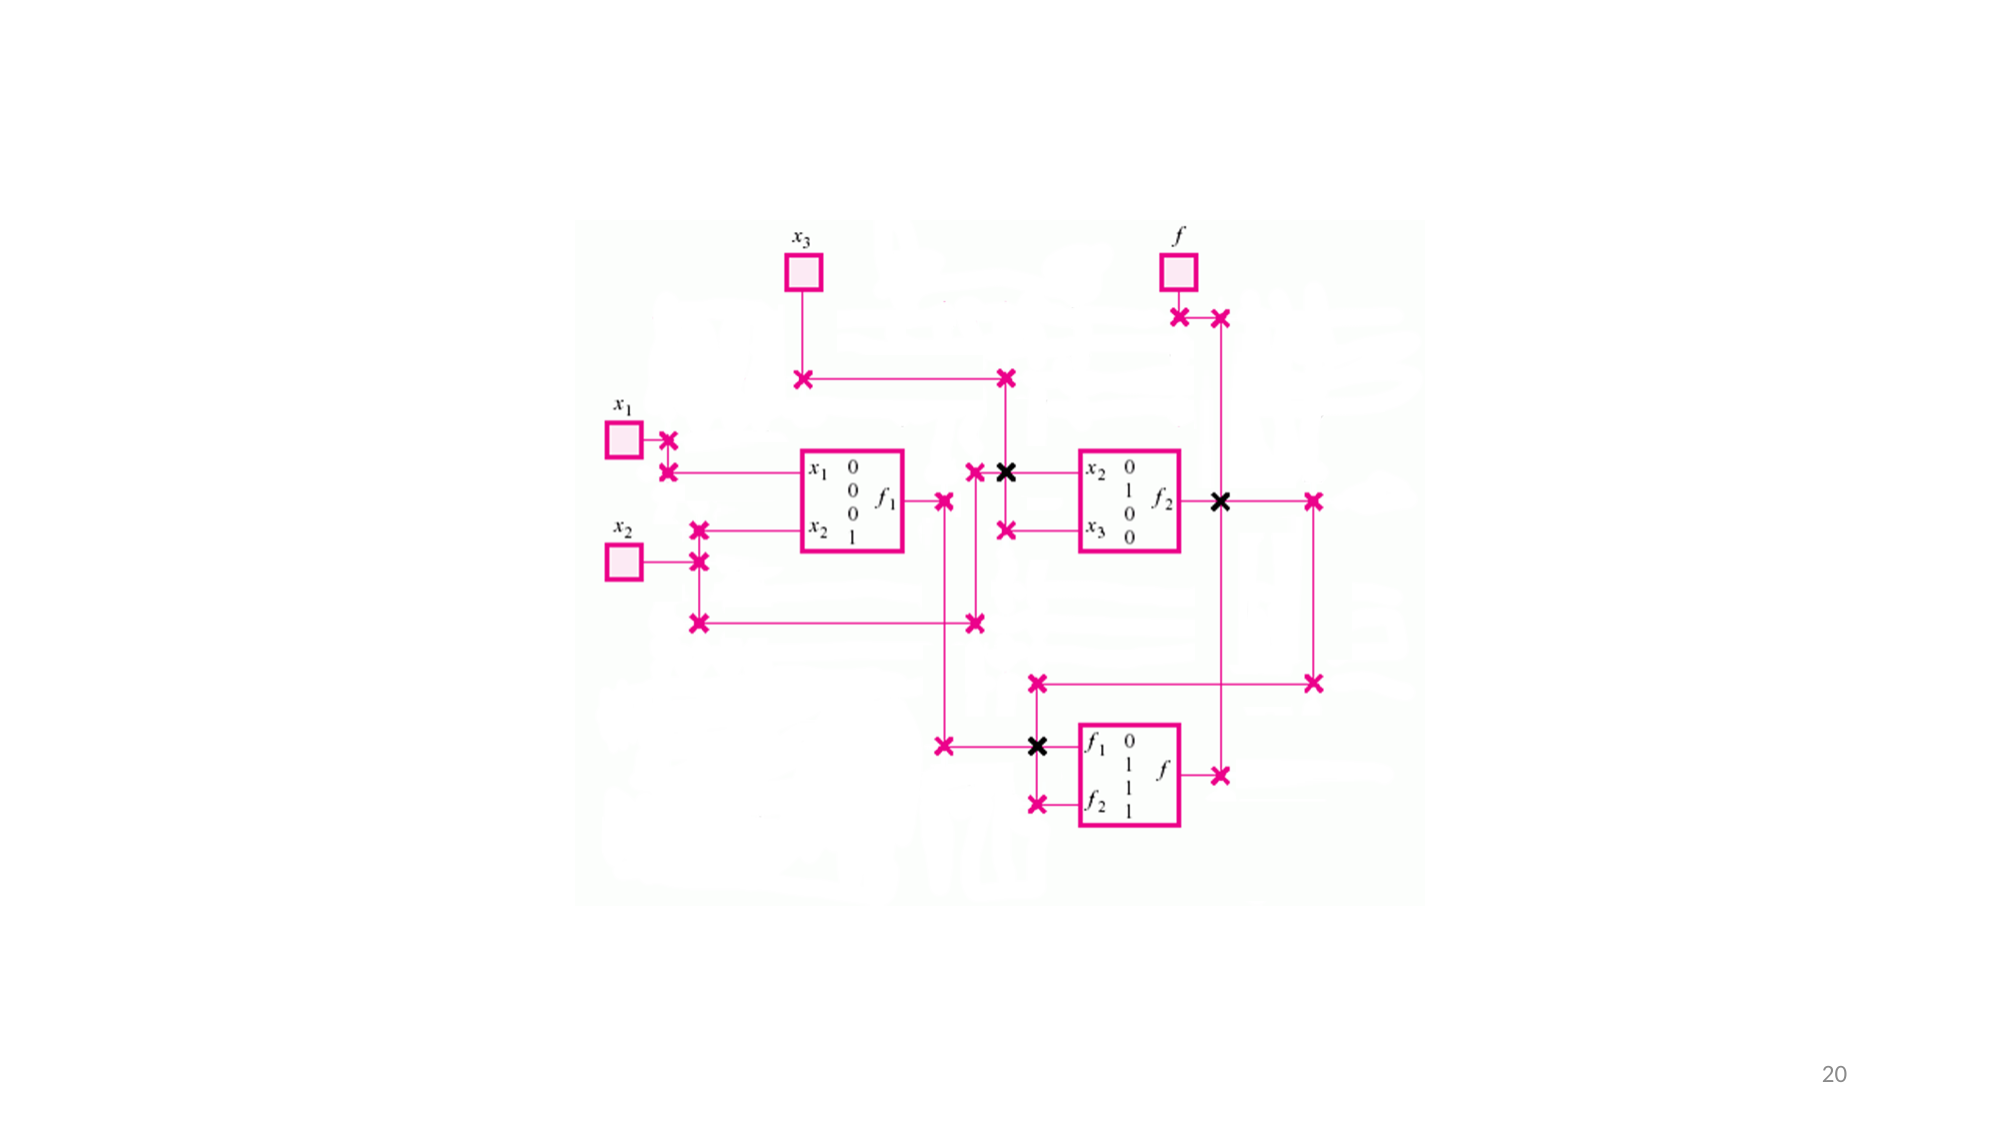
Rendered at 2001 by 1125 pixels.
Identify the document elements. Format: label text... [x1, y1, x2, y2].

picture [574, 220, 1425, 906]
slide_number 20 [1412, 1042, 1863, 1103]
